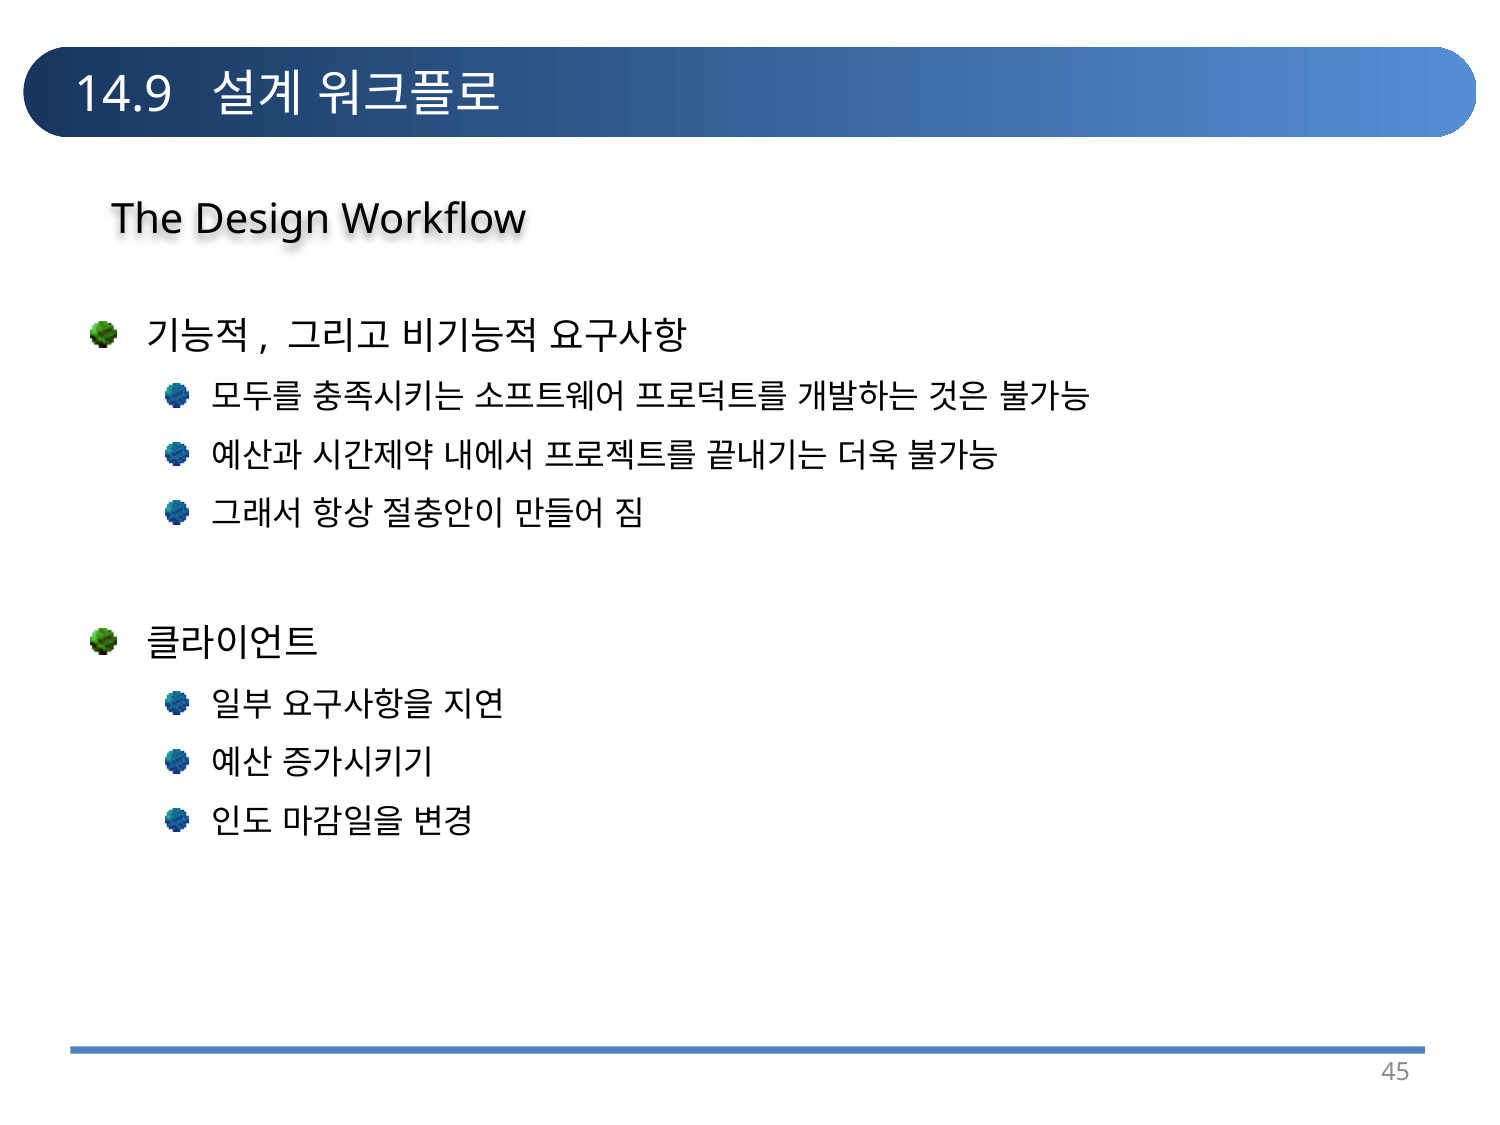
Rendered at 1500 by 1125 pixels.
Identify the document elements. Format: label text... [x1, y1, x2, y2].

title 14.9 설계 워크플로 [59, 56, 1410, 126]
picture [165, 808, 189, 832]
picture [165, 383, 189, 408]
picture [90, 321, 117, 348]
picture [90, 628, 117, 655]
picture [165, 749, 189, 774]
list The Design Workflow [60, 180, 577, 255]
slide_number 45 [1074, 1042, 1425, 1103]
picture [165, 691, 189, 715]
list 기능적, 그리고 비기능적 요구사항 모두를 충족시키는 소프트웨어 프로덕트를 개발하는 것은 불가능 예산과 시간제약 내에서 프로젝트를 끝내기는 더욱 불가능 그래서 항상 절충안이 만들어 짐 클라이언트 일부 요구사항을 지연 예산 증가시키기 인도 마감일을 변경 [75, 290, 1471, 1005]
picture [165, 500, 189, 525]
picture [165, 442, 189, 466]
